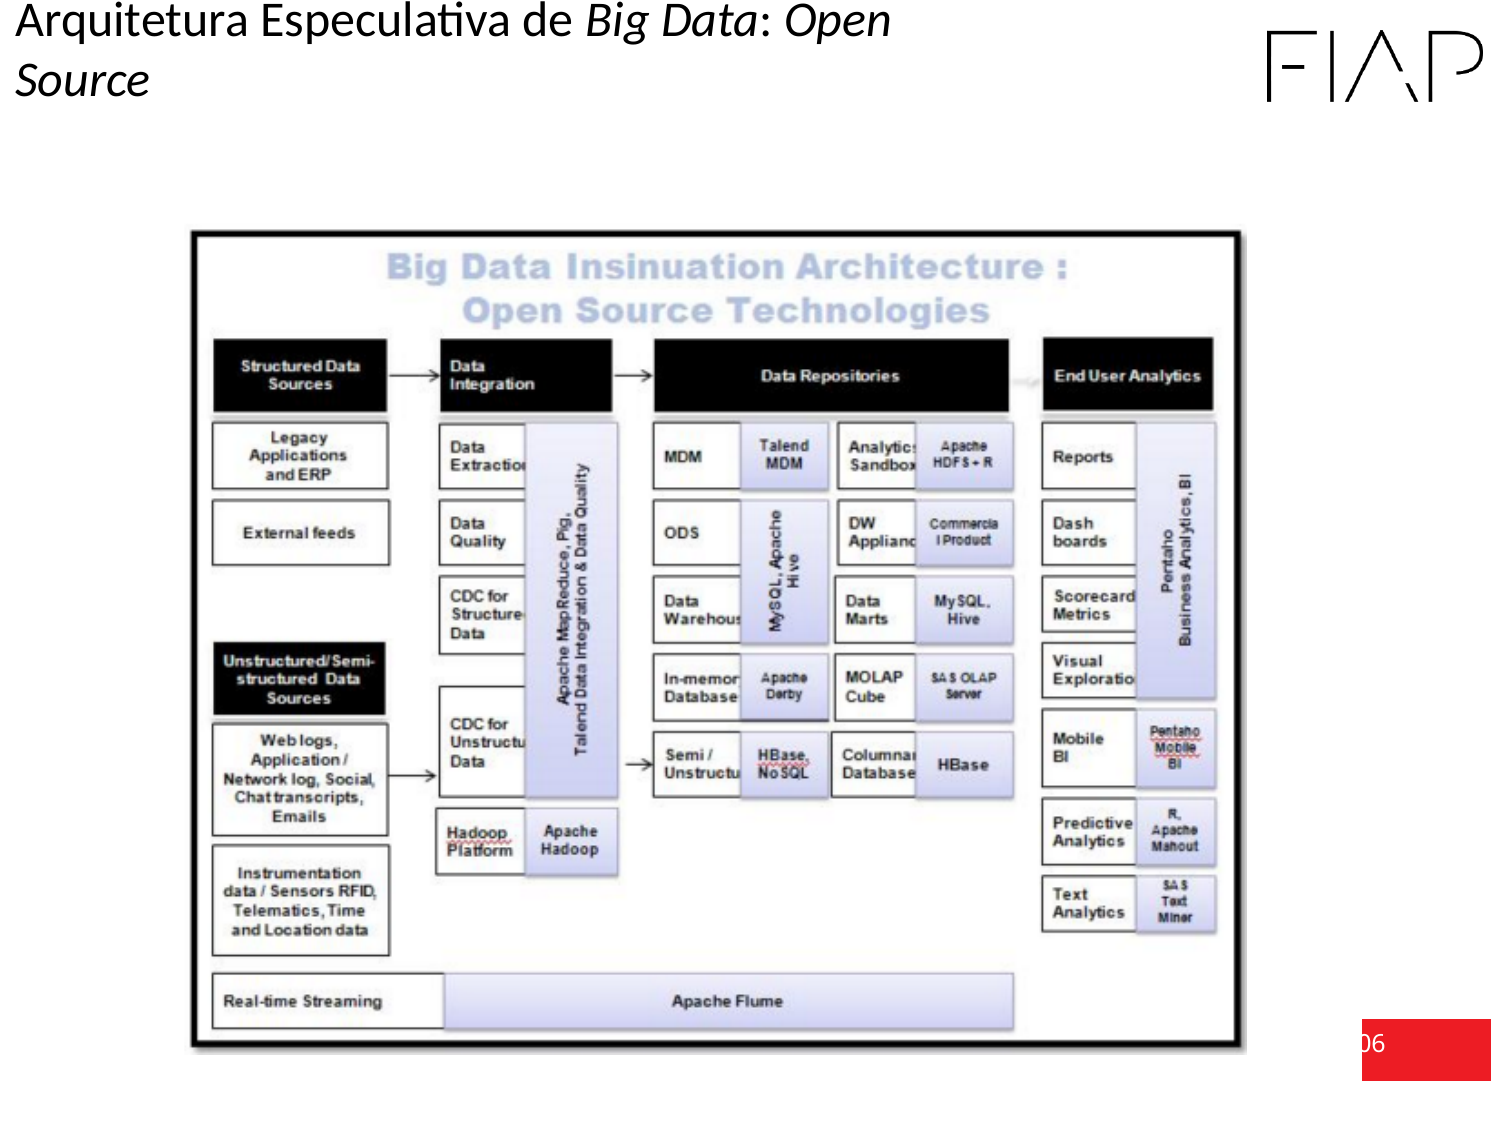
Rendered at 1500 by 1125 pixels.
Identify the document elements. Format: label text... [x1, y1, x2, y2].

picture [182, 219, 1247, 1055]
picture [1362, 1036, 1368, 1050]
picture [1267, 30, 1483, 102]
picture [1362, 1019, 1491, 1081]
text_box Arquitetura Especulativa de Big Data: Open Source [0, 0, 1034, 109]
